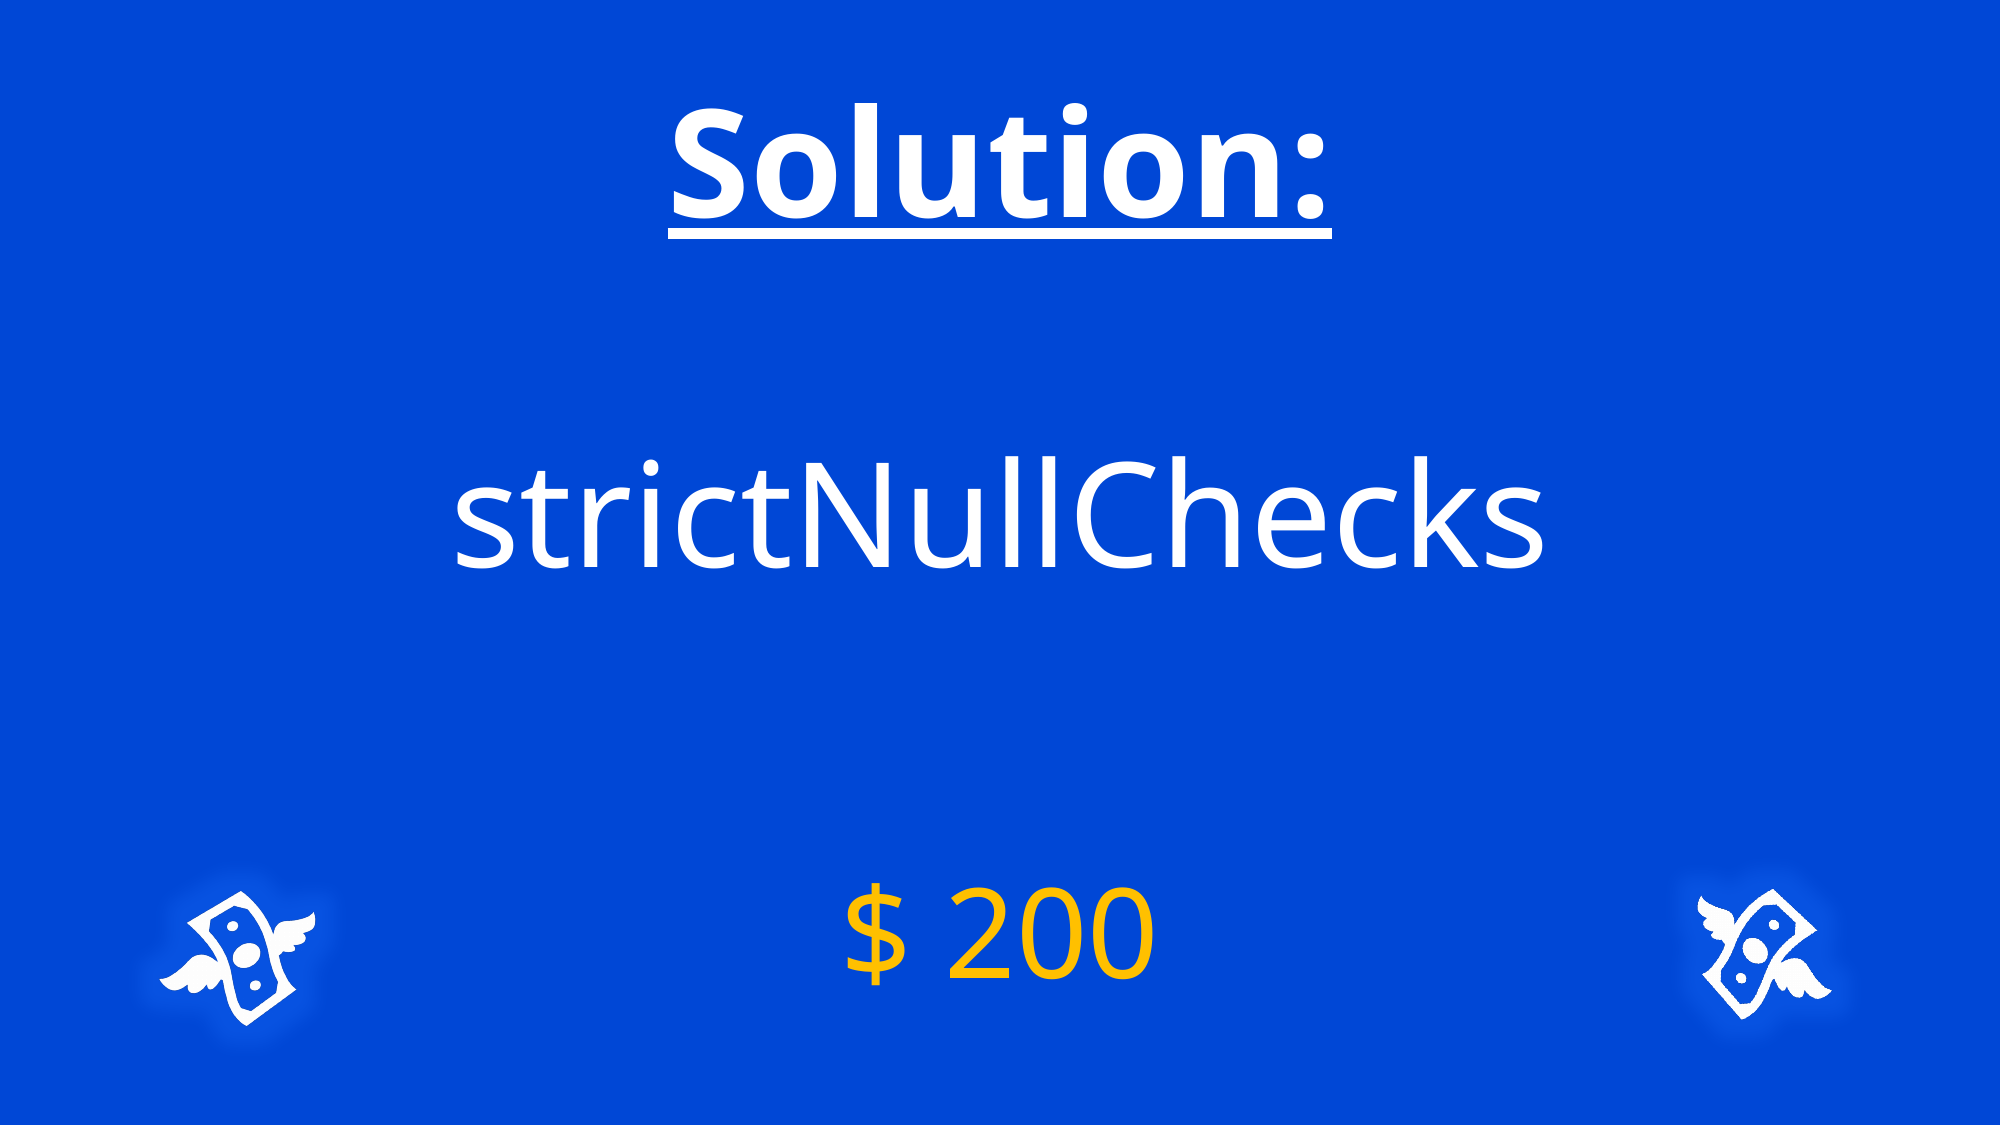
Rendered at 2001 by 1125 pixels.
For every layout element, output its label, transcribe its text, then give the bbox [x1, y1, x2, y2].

text_box Solution: strictNullChecks [0, 59, 2000, 605]
text_box $ 200 [797, 846, 1203, 1012]
picture [1680, 872, 1848, 1039]
picture [153, 878, 321, 1039]
